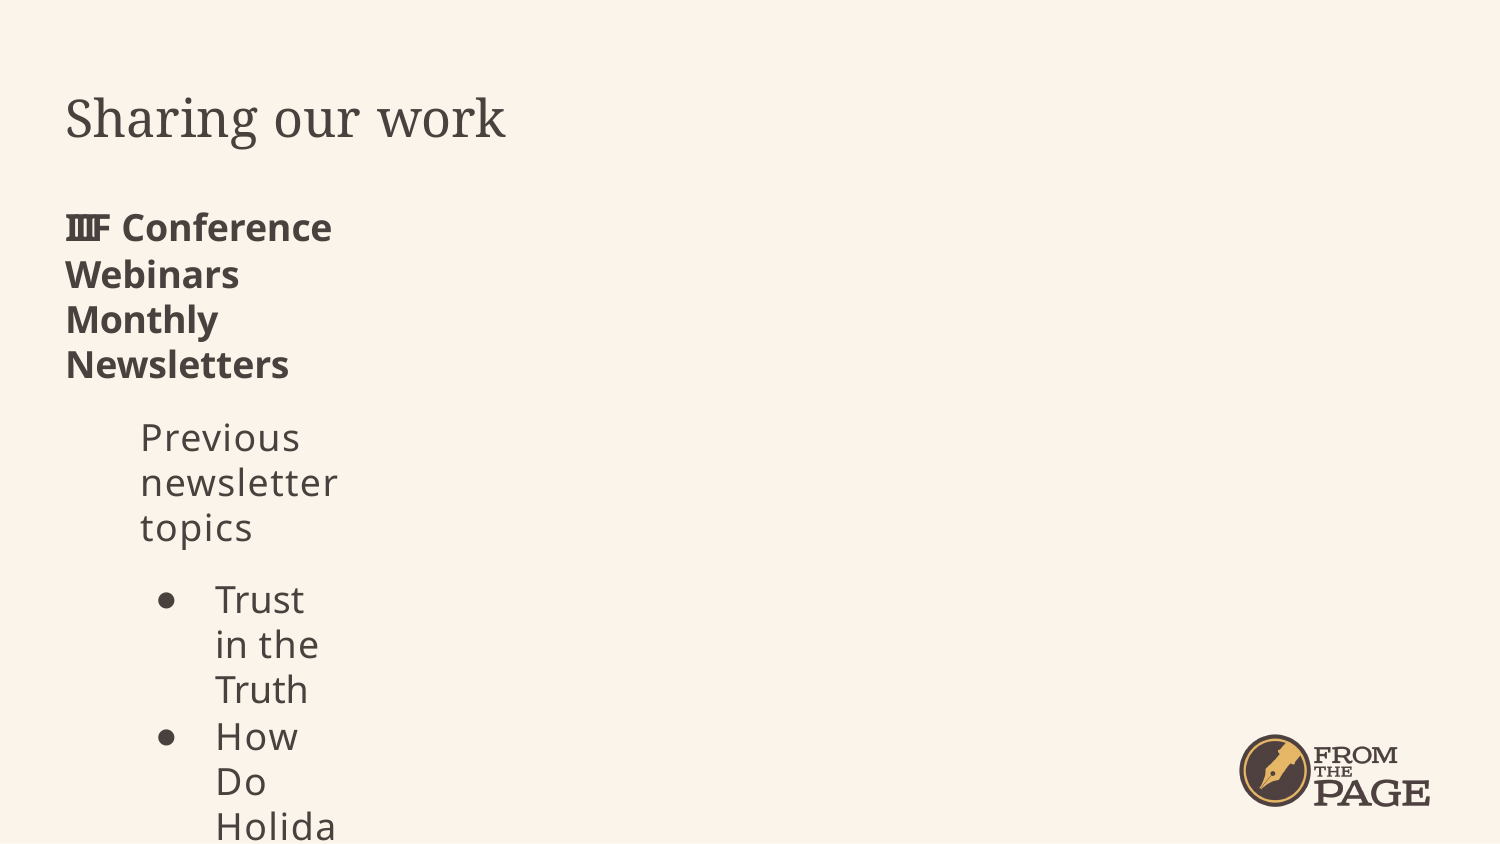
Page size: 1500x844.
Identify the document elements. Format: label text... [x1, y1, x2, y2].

list IIIF Conference Webinars Monthly Newsletters Previous newsletter topics Trust in the Truth How Do Holidays Affect Crowdsourcing? What is Meaningful Work? Imbalanced Volunteer Engagement Sign up form: bit.ly/crowdsourcingnewsletter [63, 199, 935, 844]
picture [1237, 732, 1432, 809]
title Sharing our work [63, 82, 886, 199]
